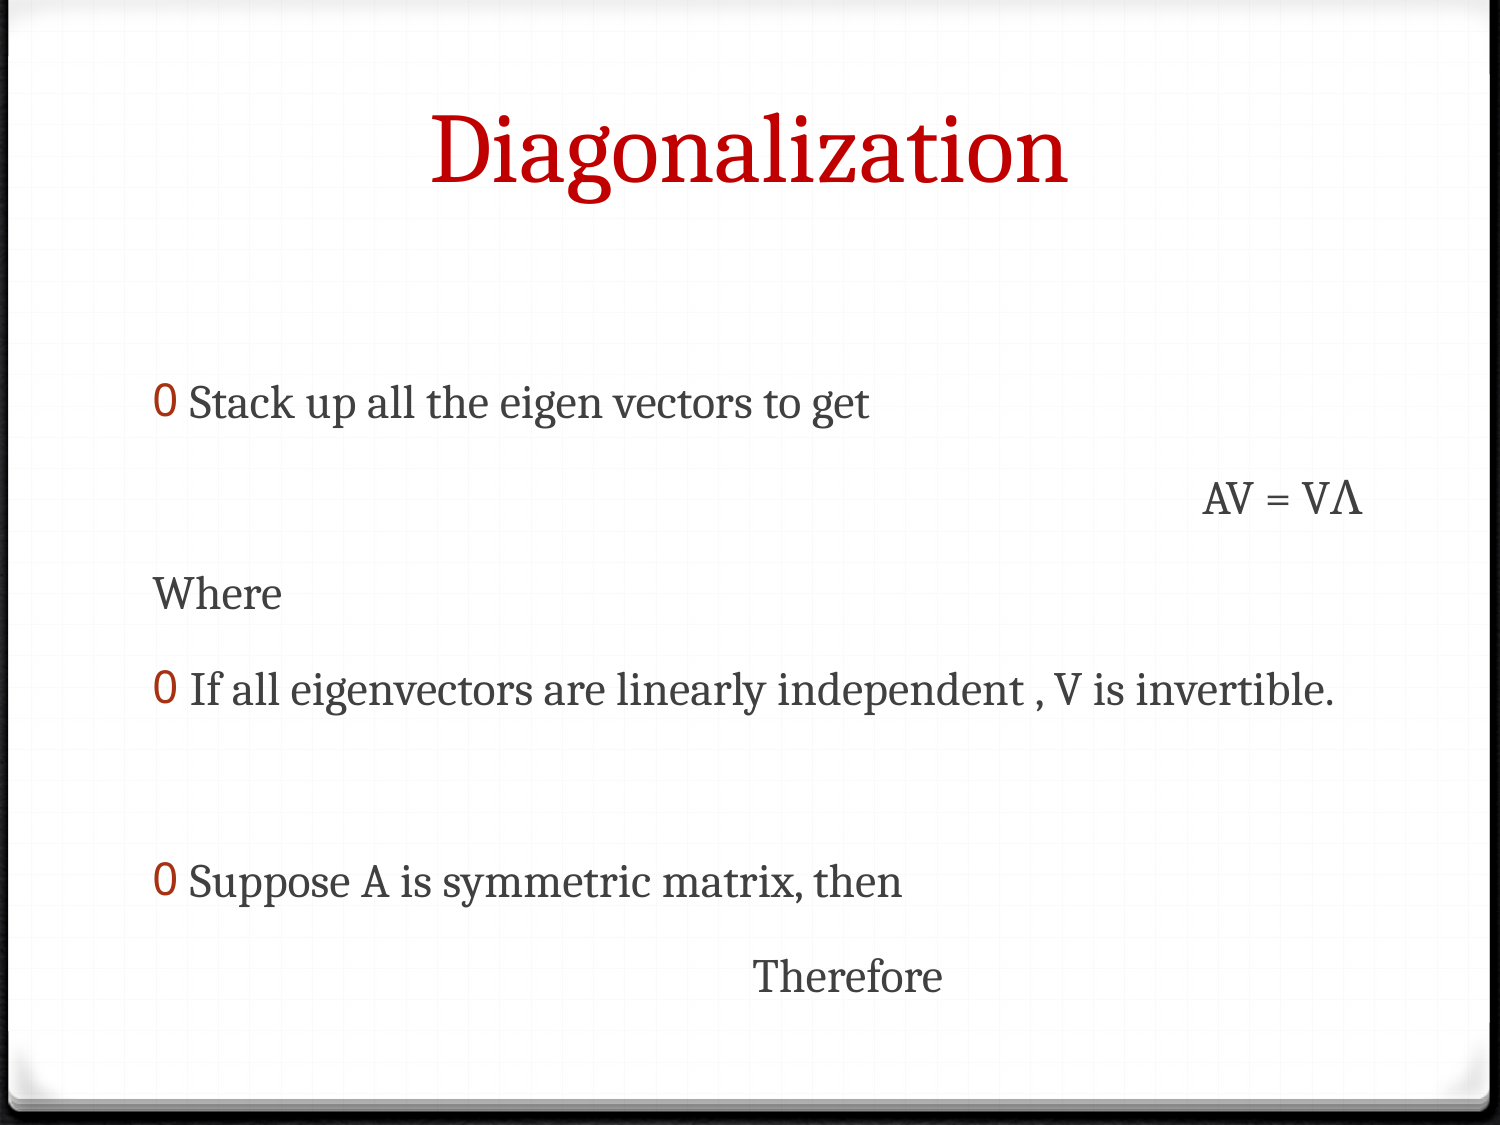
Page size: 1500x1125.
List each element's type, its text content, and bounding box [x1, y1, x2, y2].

title Diagonalization [90, 71, 1410, 213]
picture [0, 0, 1500, 1125]
